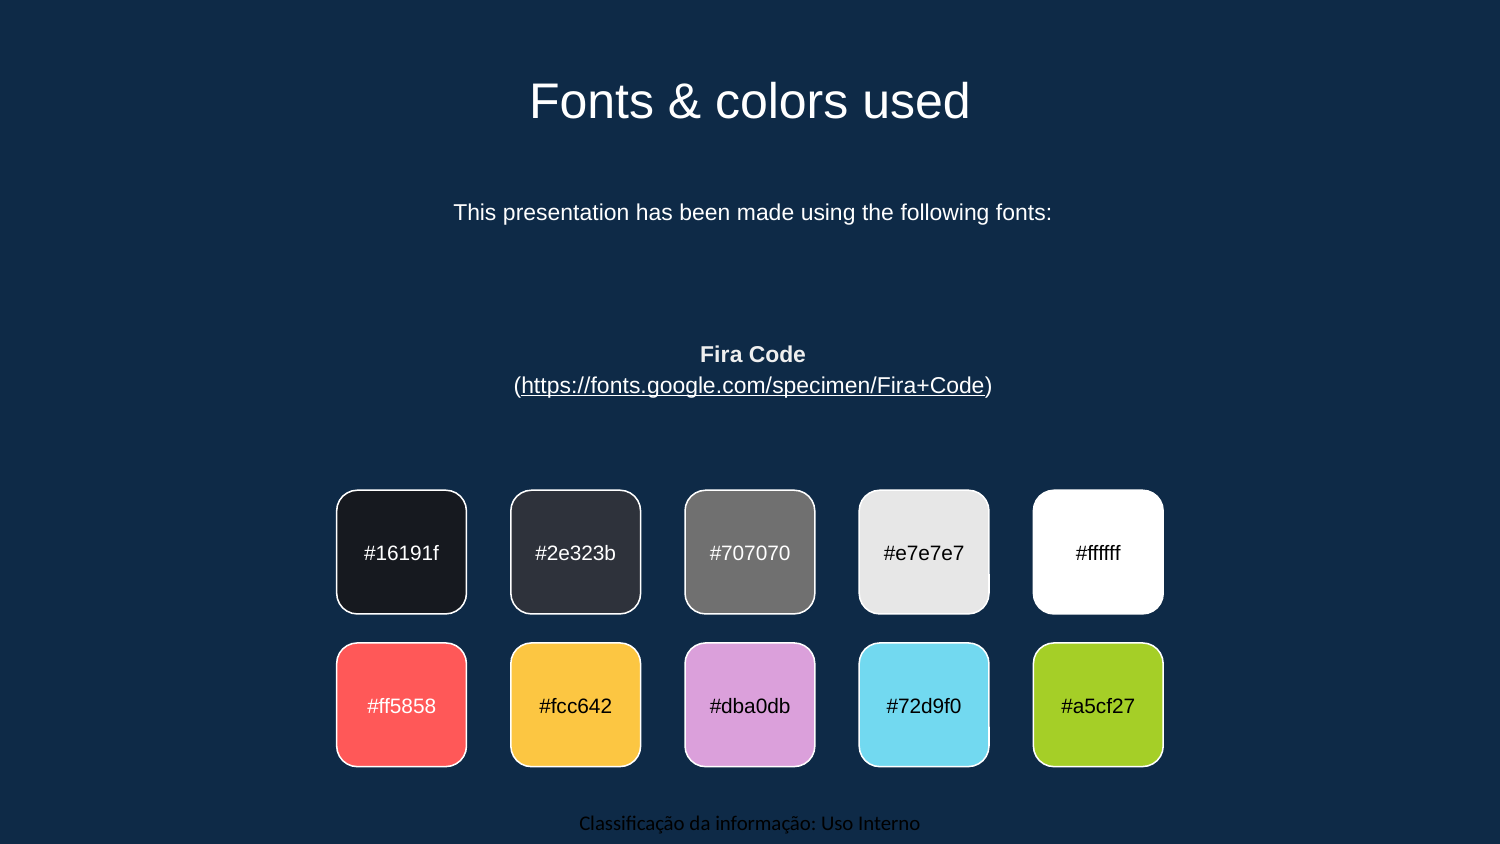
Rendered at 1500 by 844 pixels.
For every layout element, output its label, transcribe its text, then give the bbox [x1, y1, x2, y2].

text_box #2e323b [510, 515, 641, 589]
text_box [336, 741, 467, 767]
text_box #72d9f0 [859, 668, 989, 741]
text_box [685, 741, 815, 767]
text_box [859, 642, 989, 668]
text_box #dba0db [685, 668, 815, 741]
text_box [336, 589, 467, 614]
text_box [510, 741, 641, 767]
text_box #ffffff [1033, 515, 1164, 589]
text_box #a5cf27 [1033, 668, 1164, 741]
text_box [510, 490, 641, 515]
text_box #e7e7e7 [859, 515, 989, 589]
text_box Fira Code (https://fonts.google.com/specimen/Fira+Code) [175, 264, 1332, 470]
text_box [685, 589, 815, 614]
text_box [1033, 642, 1164, 668]
text_box [859, 490, 989, 515]
text_box [685, 642, 815, 668]
text_box [510, 589, 641, 614]
text_box [685, 490, 815, 515]
text_box [336, 490, 467, 515]
text_box Fonts & colors used [171, 53, 1328, 133]
text_box #ff5858 [336, 668, 467, 741]
text_box [1033, 589, 1164, 614]
text_box [1033, 490, 1164, 515]
text_box [1033, 741, 1164, 767]
text_box #16191f [336, 515, 467, 589]
text_box This presentation has been made using the following fonts: [175, 178, 1332, 251]
text_box #fcc642 [510, 668, 641, 741]
text_box #707070 [685, 515, 815, 589]
text_box [336, 642, 467, 668]
text_box [510, 642, 641, 668]
text_box [859, 589, 989, 614]
text_box [859, 741, 989, 767]
